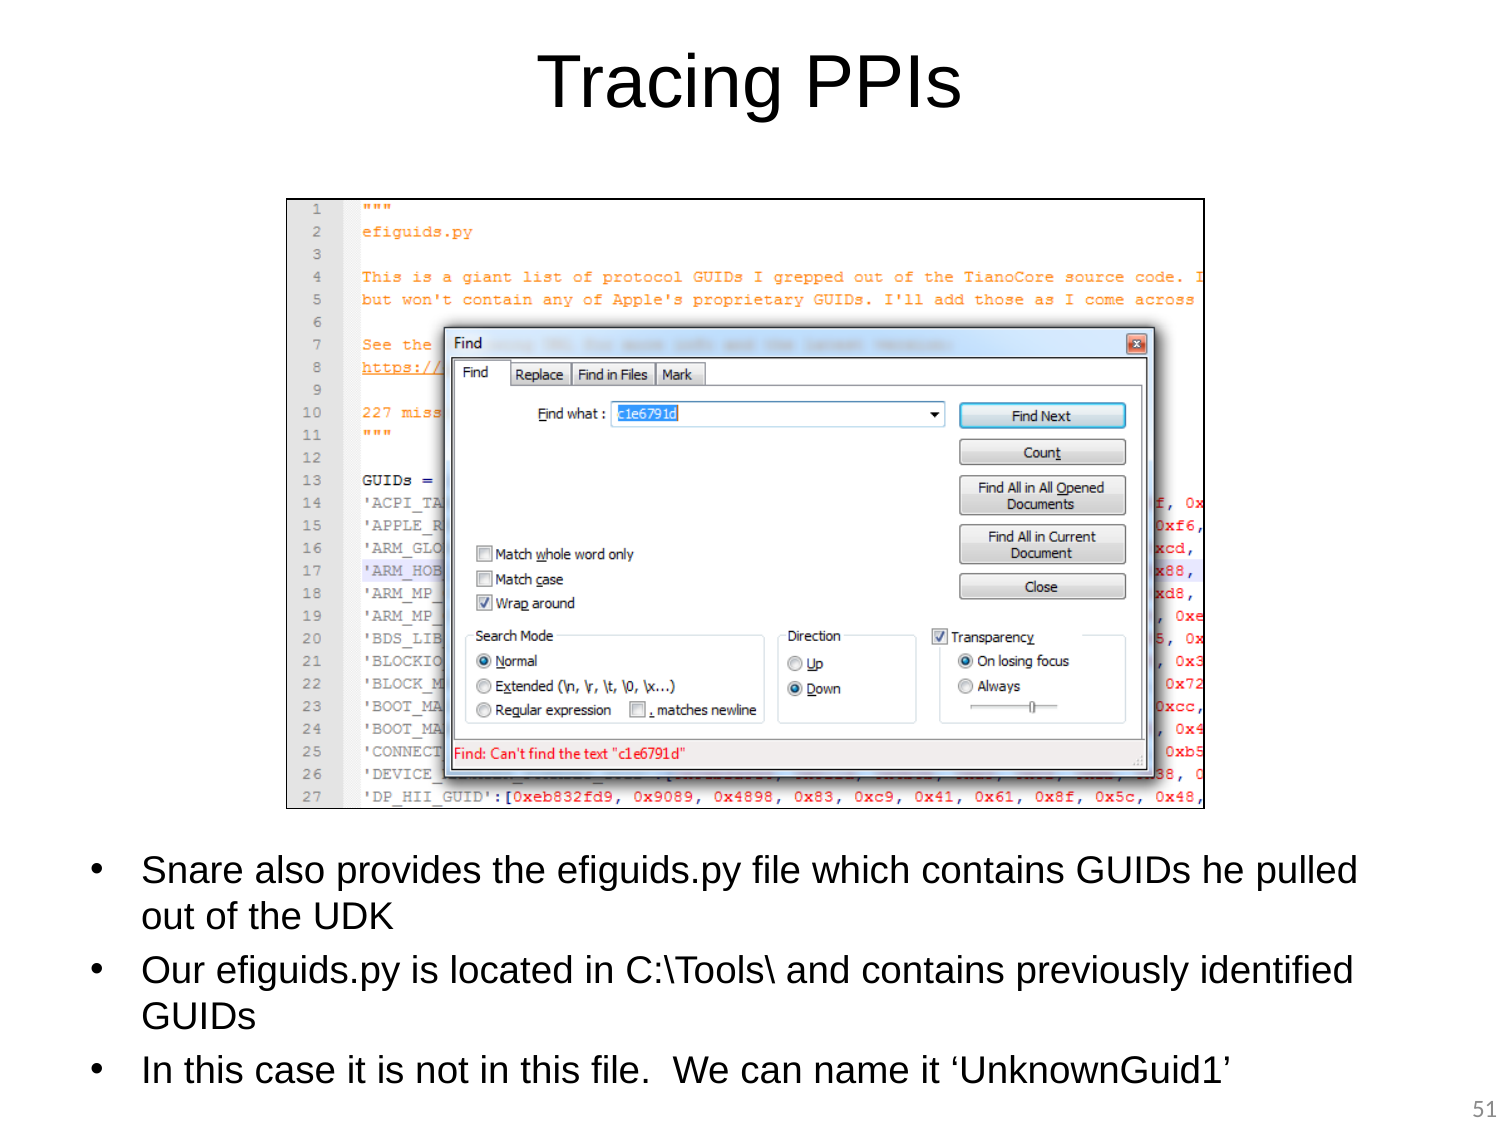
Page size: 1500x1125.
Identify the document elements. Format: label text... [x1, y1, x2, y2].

picture [287, 199, 1204, 808]
slide_number 51 [1162, 1077, 1500, 1125]
list Snare also provides the efiguids.py file which contains GUIDs he pulled out of the UDK Our efiguids.py is located in C:\Tools\ and contains previously identified GUIDs In this case it is not in this file. We can name it ‘UnknownGuid1’ [75, 837, 1425, 1100]
title Tracing PPIs [75, 0, 1425, 156]
